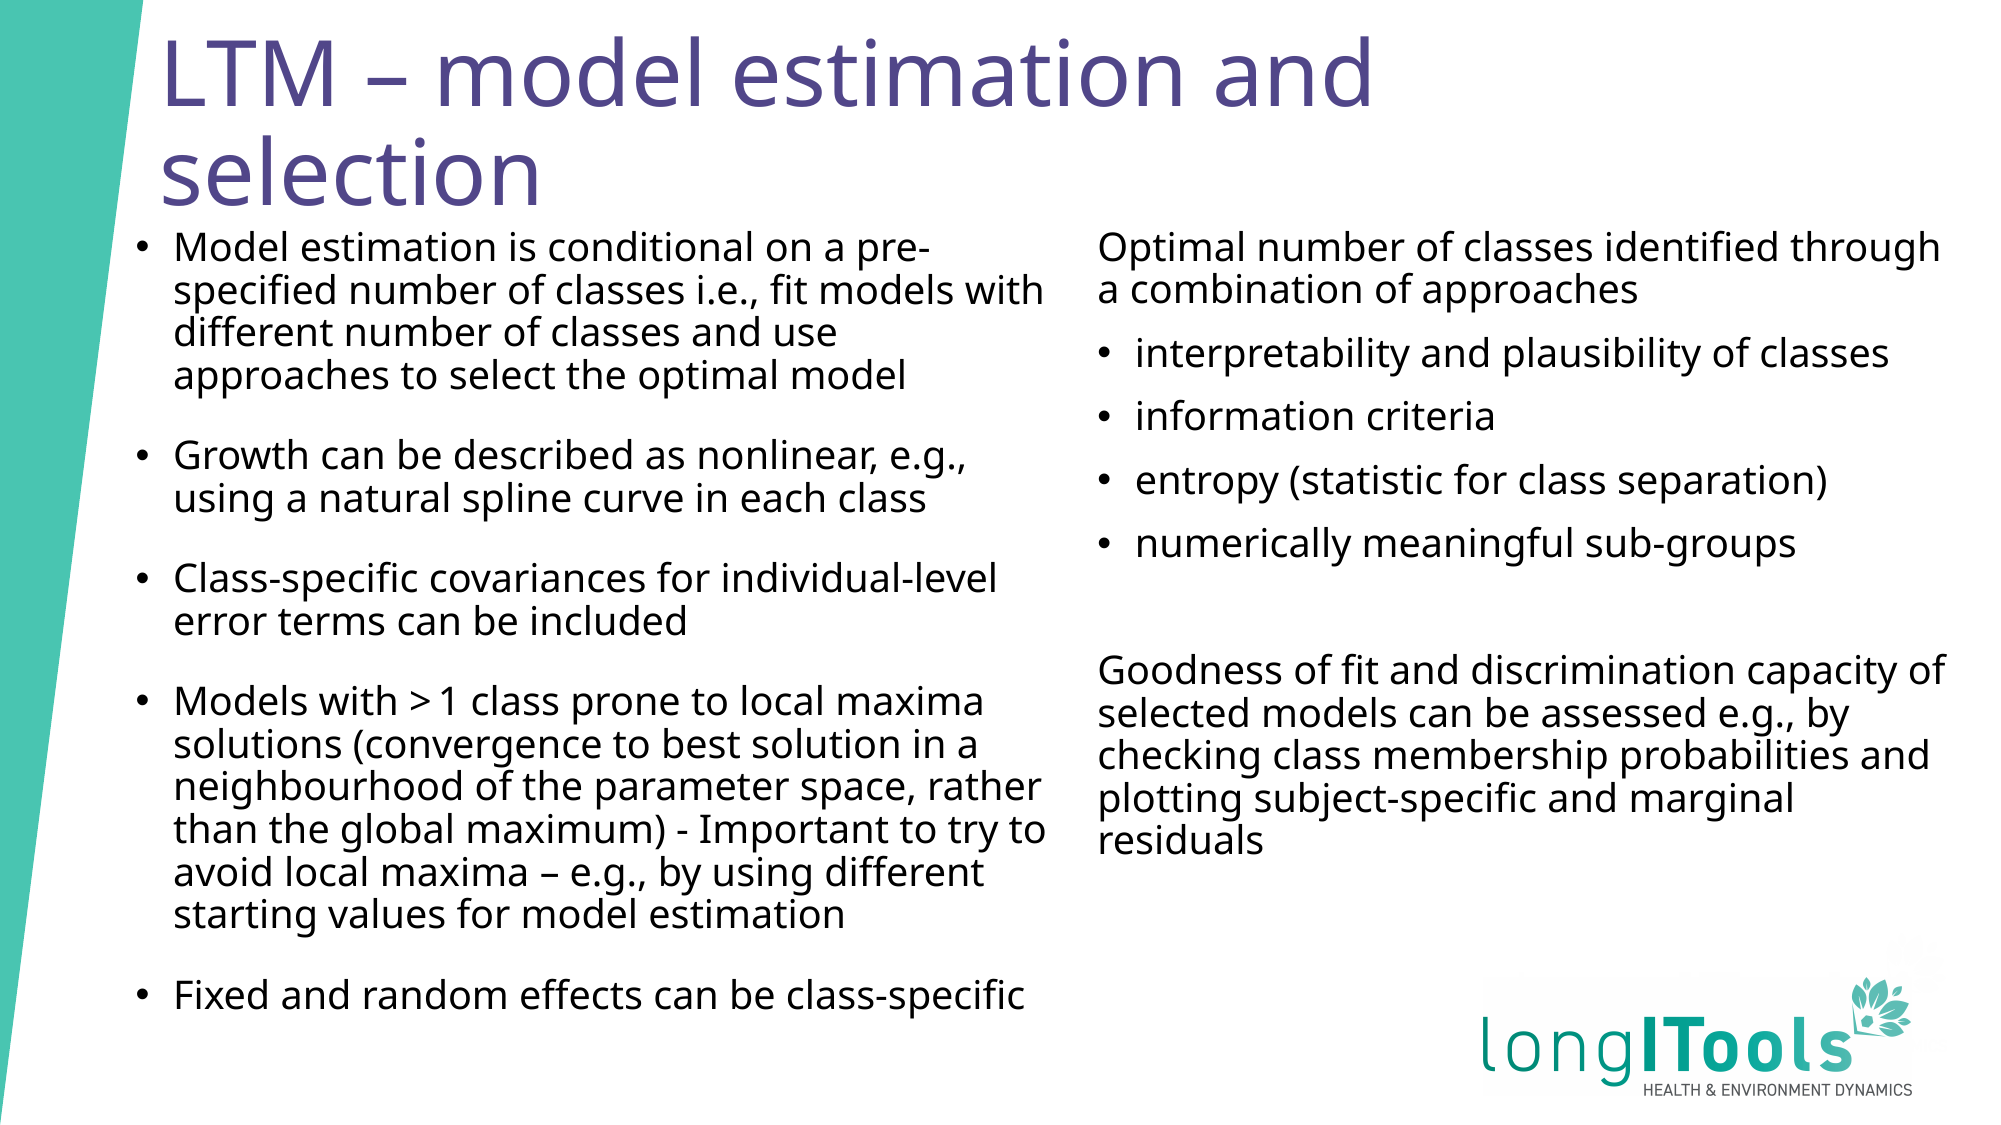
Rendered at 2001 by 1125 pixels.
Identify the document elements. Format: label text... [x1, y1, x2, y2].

text_box Optimal number of classes identified through a combination of approaches interpretability and plausibility of classes information criteria entropy (statistic for class separation) numerically meaningful sub-groups Goodness of fit and discrimination capacity of selected models can be assessed e.g., by checking class membership probabilities and plotting subject-specific and marginal residuals [1082, 219, 1969, 1024]
title LTM – model estimation and selection [145, 20, 1780, 174]
list Model estimation is conditional on a pre-specified number of classes i.e., fit models with different number of classes and use approaches to select the optimal model Growth can be described as nonlinear, e.g., using a natural spline curve in each class Class-specific covariances for individual-level error terms can be included Models with > 1 class prone to local maxima solutions (convergence to best solution in a neighbourhood of the parameter space, rather than the global maximum) - Important to try to avoid local maxima – e.g., by using different starting values for model estimation Fixed and random effects can be class-specific [120, 219, 1074, 1024]
picture [1483, 1024, 1947, 1096]
